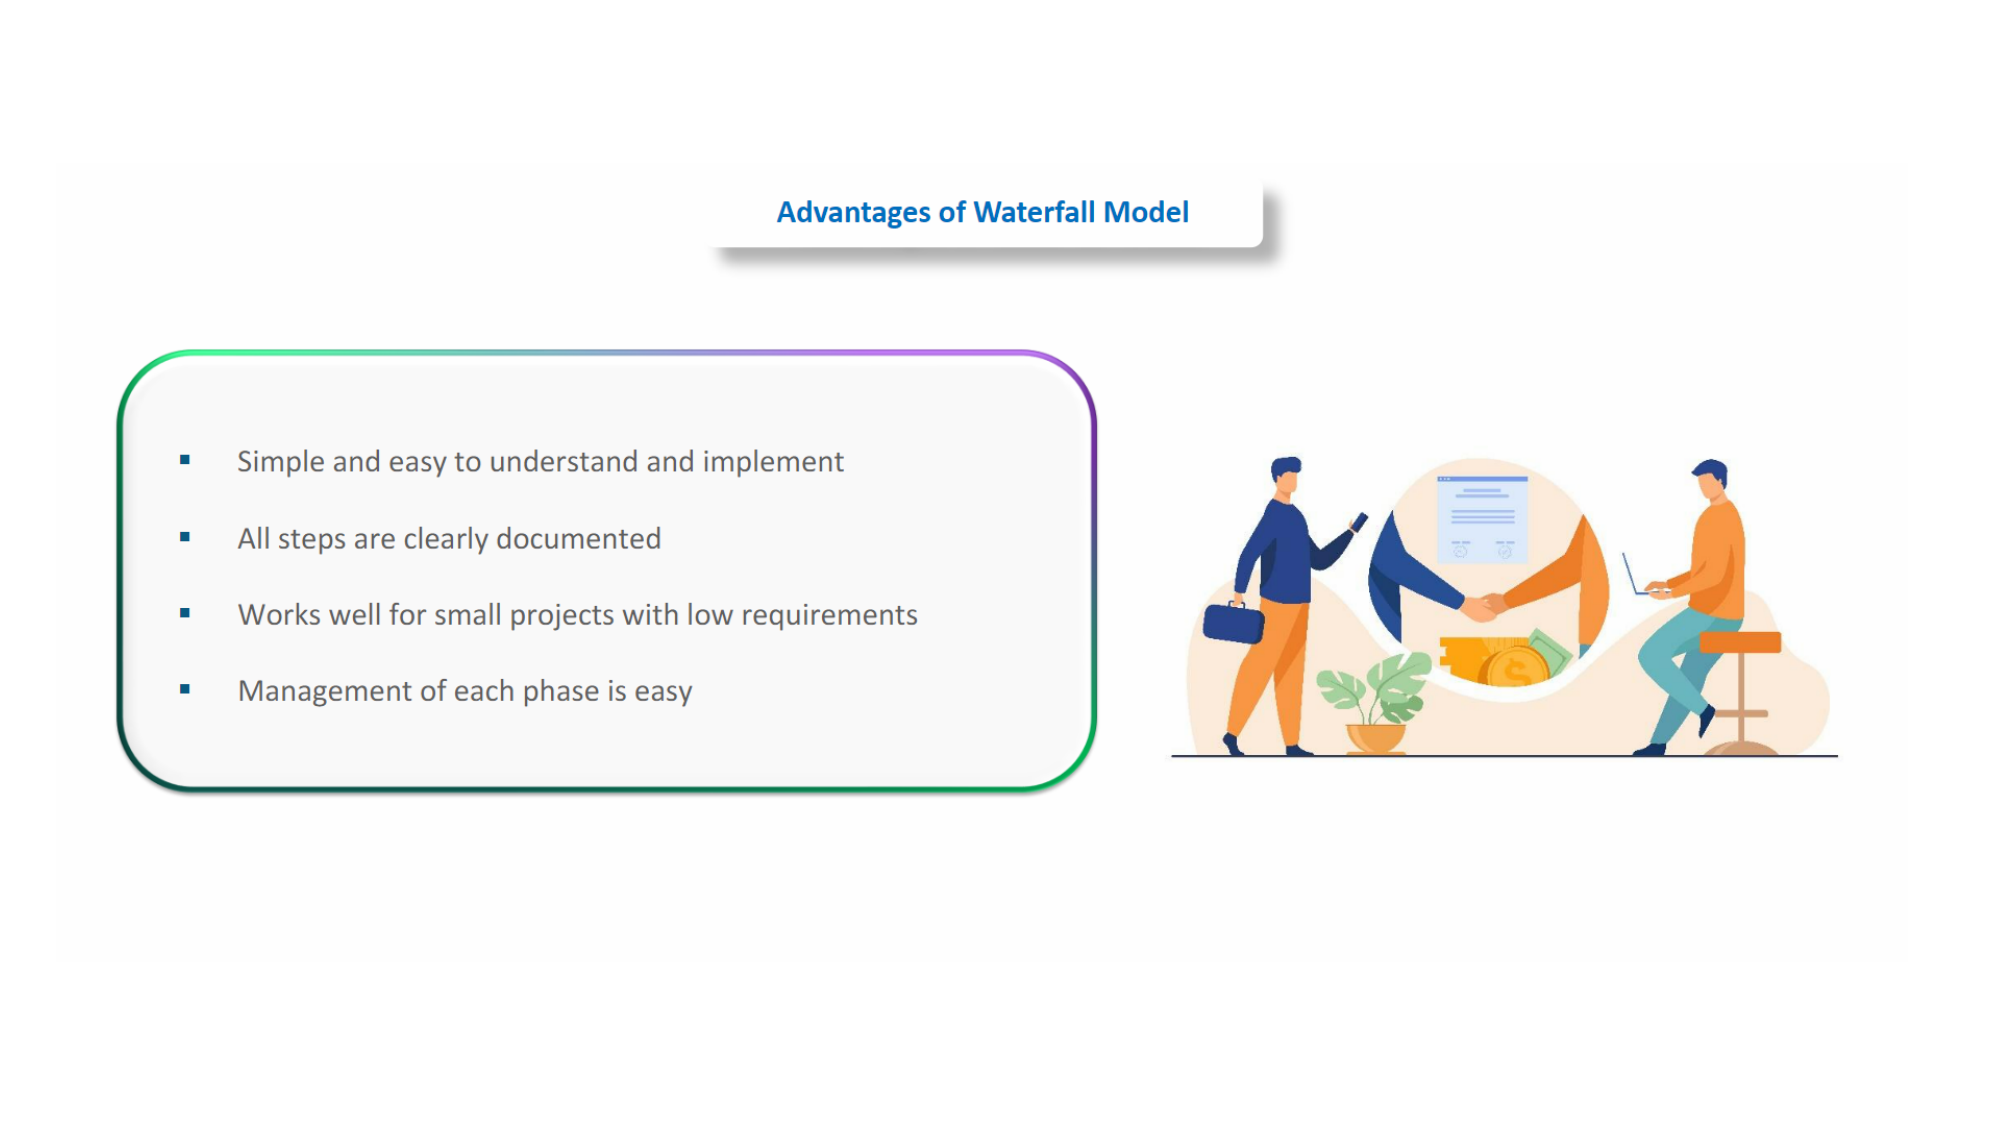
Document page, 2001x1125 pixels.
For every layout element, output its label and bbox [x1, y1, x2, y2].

picture [56, 163, 1908, 962]
